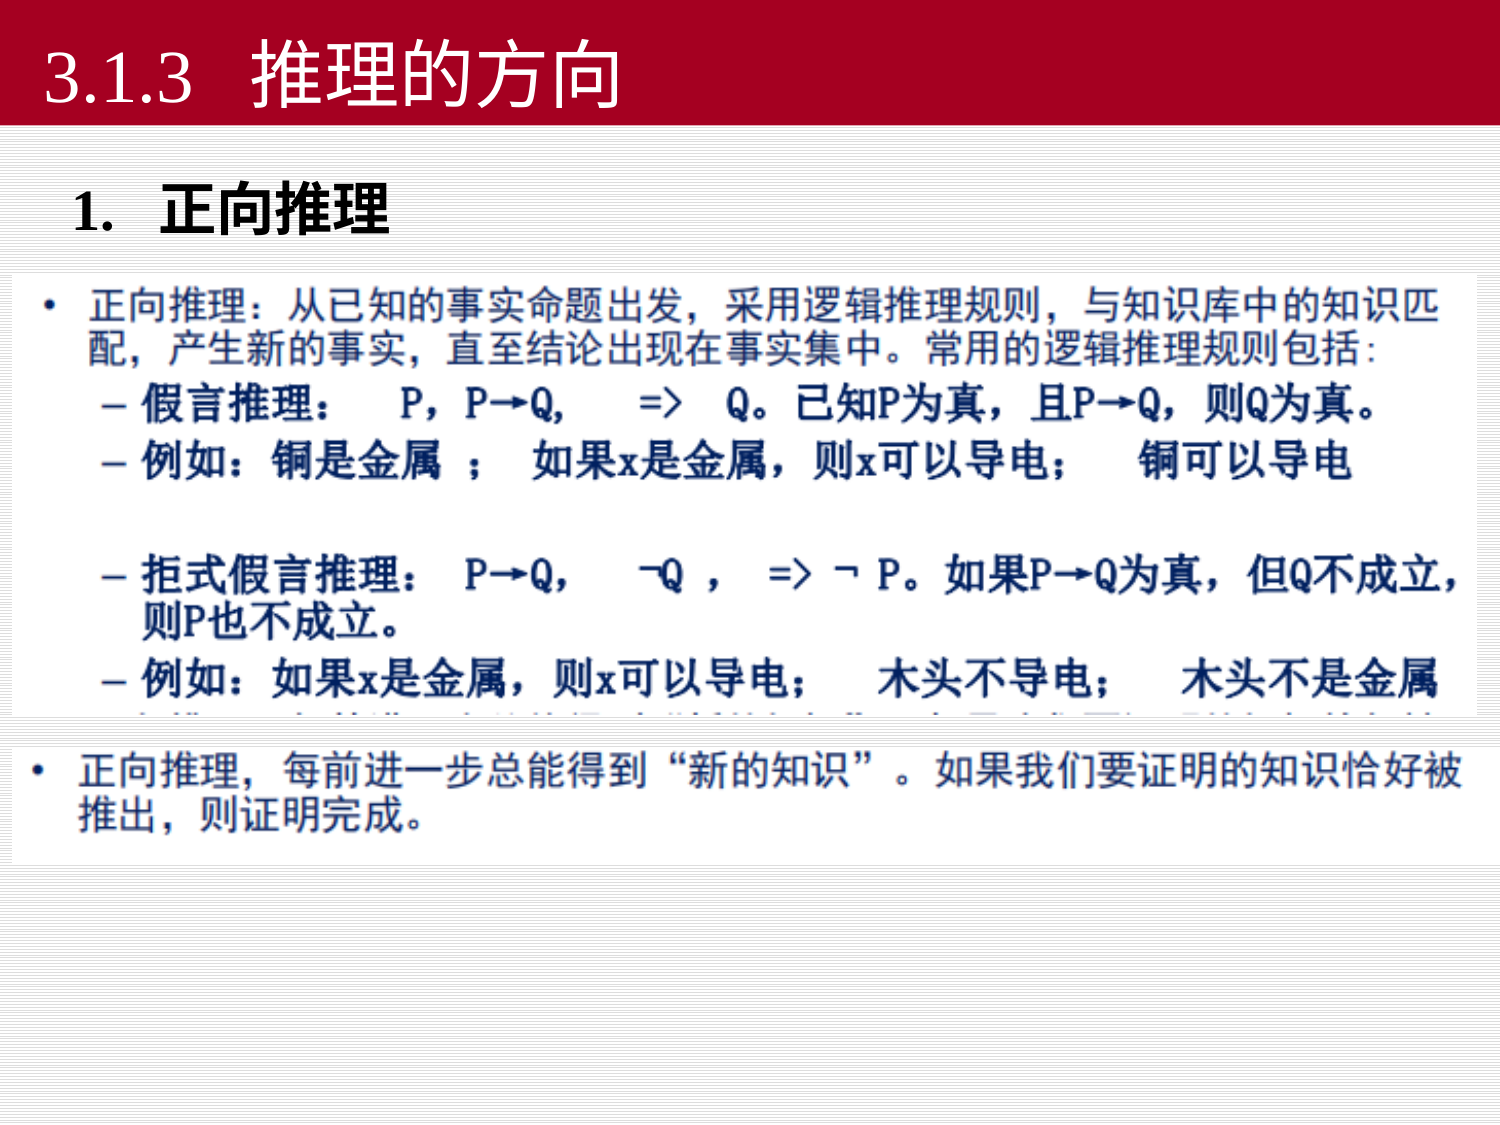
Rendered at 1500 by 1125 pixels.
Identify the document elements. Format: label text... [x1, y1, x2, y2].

picture [12, 749, 1500, 864]
slide_number [1109, 1052, 1461, 1125]
title 3.1.3 推理的方向 [0, 0, 1500, 126]
picture [12, 274, 1478, 715]
text_box 1. 正向推理 [56, 164, 406, 250]
